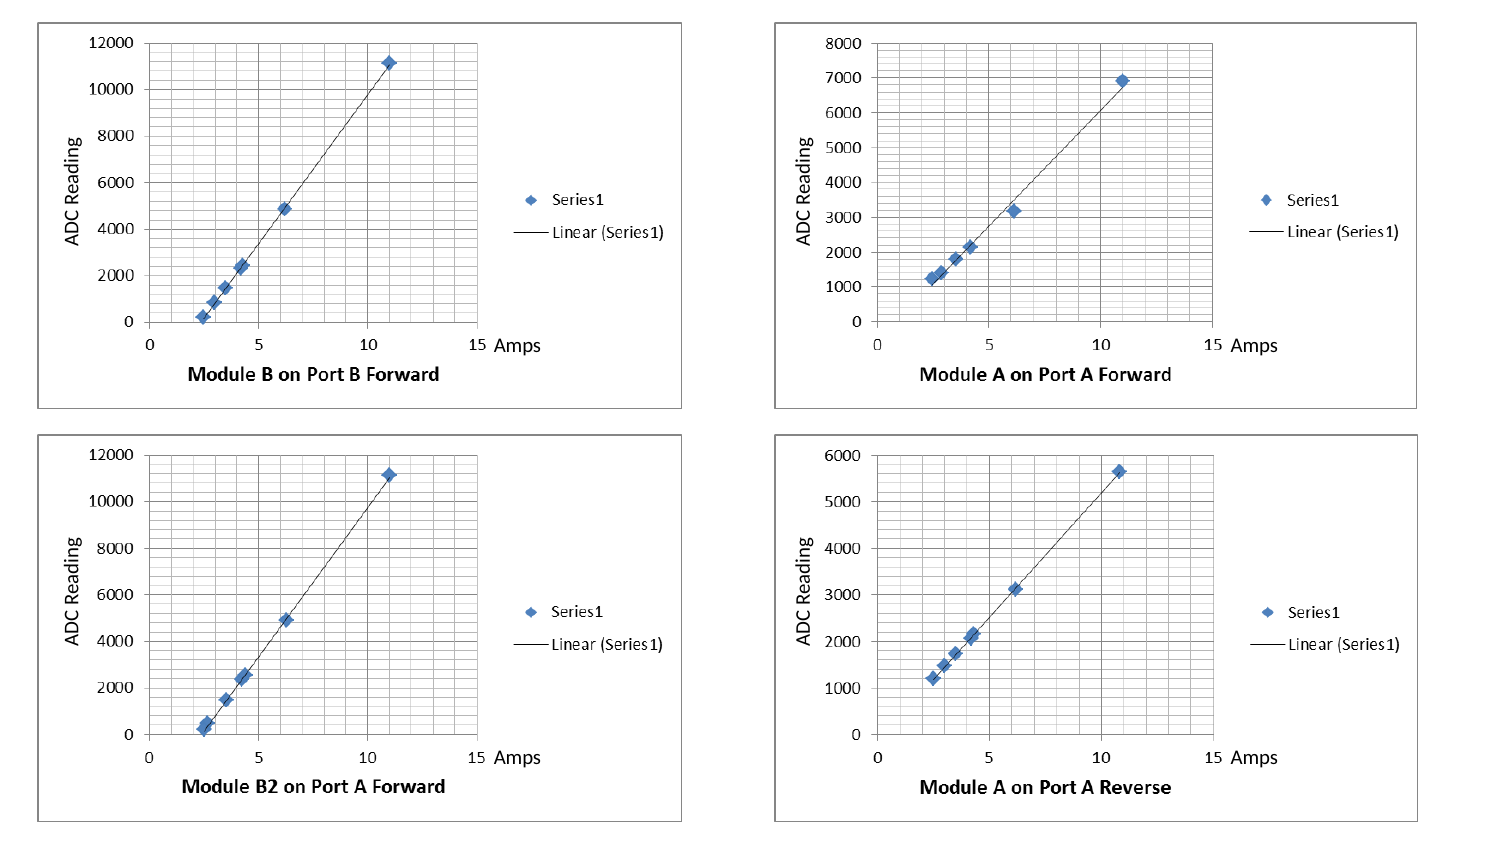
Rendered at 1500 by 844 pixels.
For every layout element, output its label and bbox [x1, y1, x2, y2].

picture [773, 434, 1418, 823]
picture [37, 22, 682, 410]
picture [37, 434, 682, 823]
picture [773, 21, 1417, 409]
